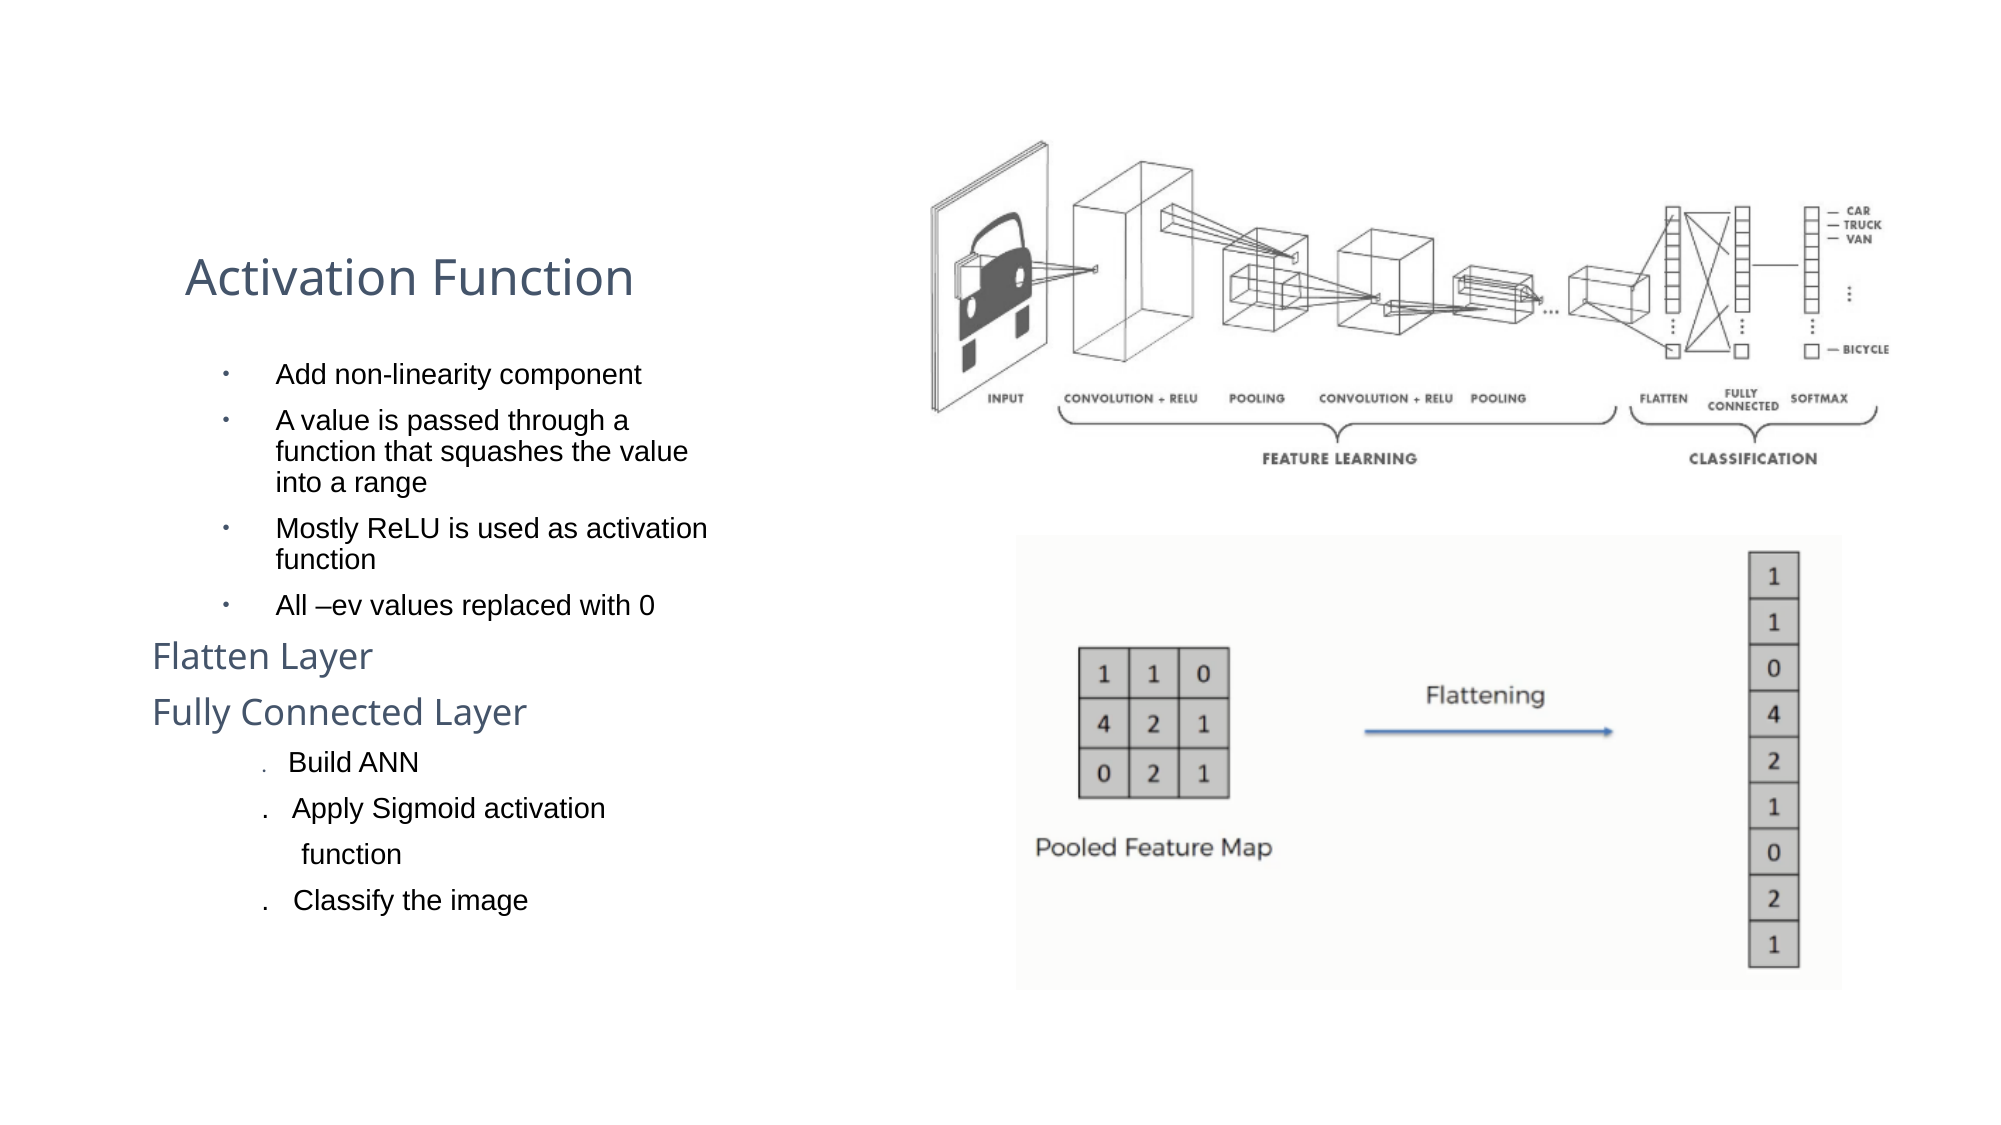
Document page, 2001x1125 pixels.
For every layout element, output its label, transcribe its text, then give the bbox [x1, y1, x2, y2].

title Activation Function [170, 138, 740, 314]
picture [1016, 535, 1842, 990]
text_box Add non-linearity component A value is passed through a function that squashes the value into a range Mostly ReLU is used as activation function All –ev values replaced with 0 Flatten Layer Fully Connected Layer . Build ANN . Apply Sigmoid activation function . Classify the image [136, 352, 740, 927]
picture [898, 99, 1910, 497]
